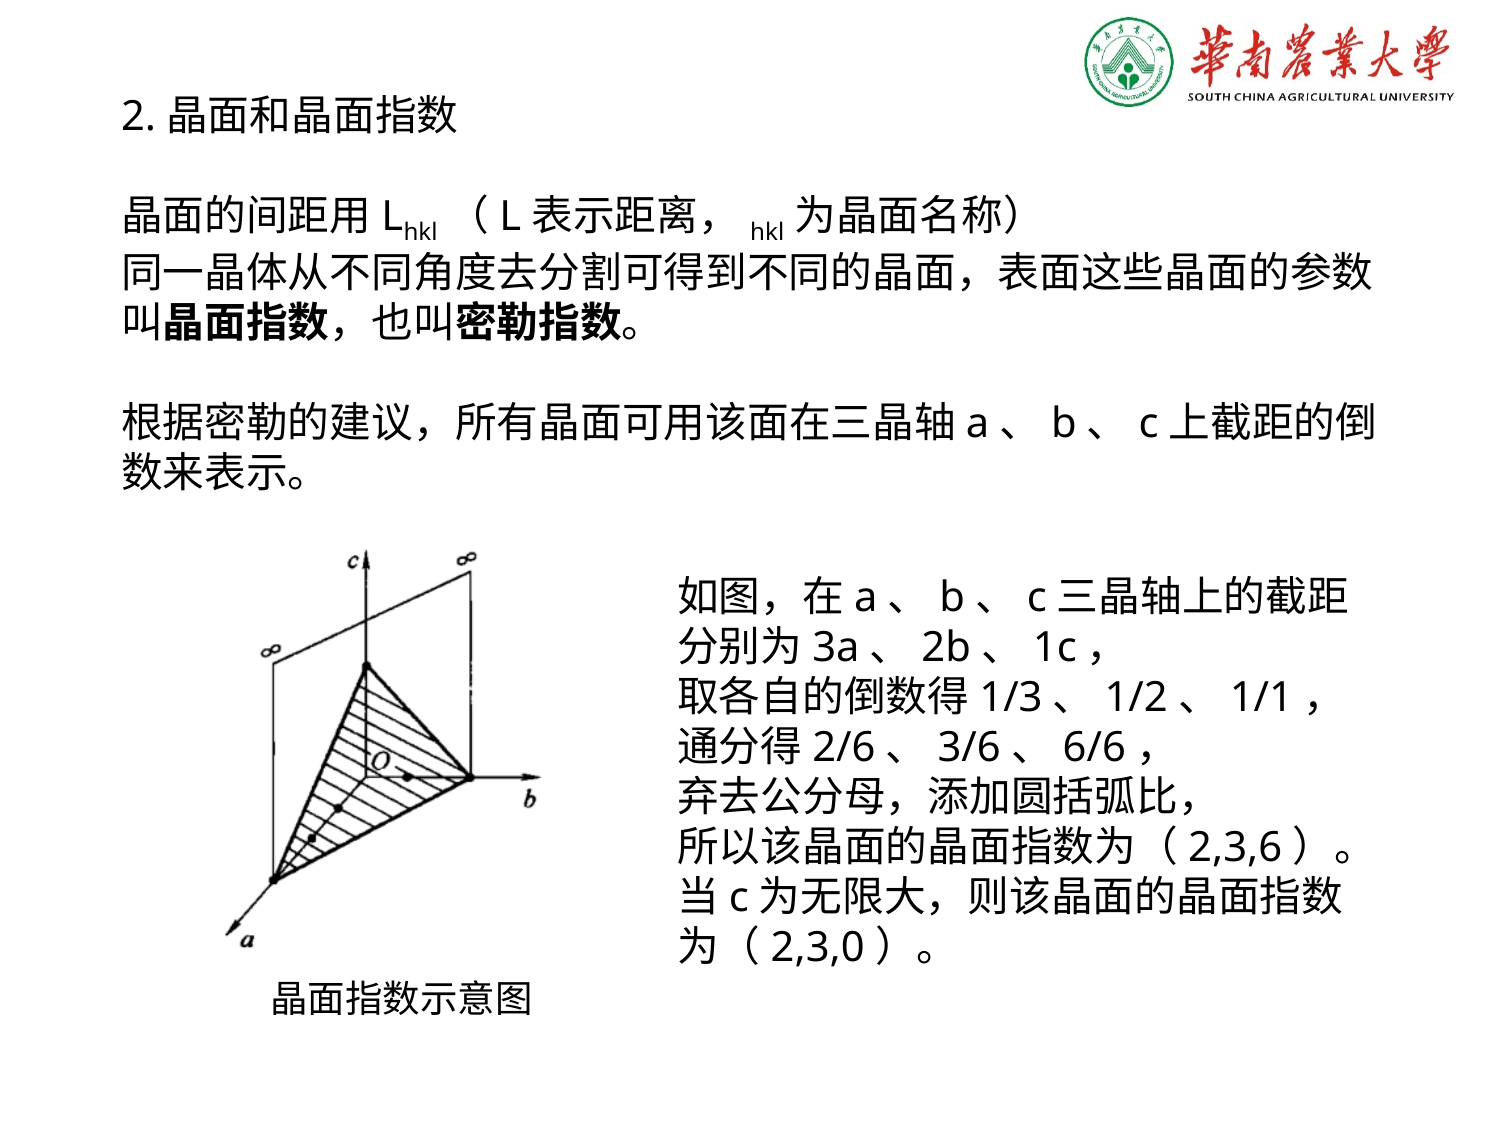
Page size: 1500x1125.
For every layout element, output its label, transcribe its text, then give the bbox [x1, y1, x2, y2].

text_box 如图，在a、b、c三晶轴上的截距分别为3a、2b、1c， 取各自的倒数得1/3、1/2、1/1， 通分得2/6、3/6、6/6， 弃去公分母，添加圆括弧比， 所以该晶面的晶面指数为（2,3,6）。 当c为无限大，则该晶面的晶面指数为（2,3,0）。 [662, 562, 1395, 978]
picture [1024, 0, 1500, 125]
text_box 晶面指数示意图 [255, 991, 548, 1028]
text_box 2.晶面和晶面指数 晶面的间距用Lhkl（L表示距离，hkl为晶面名称） 同一晶体从不同角度去分割可得到不同的晶面，表面这些晶面的参数叫晶面指数，也叫密勒指数。 根据密勒的建议，所有晶面可用该面在三晶轴a、b、c上截距的倒数来表示。 [106, 81, 1394, 503]
picture [152, 491, 602, 984]
